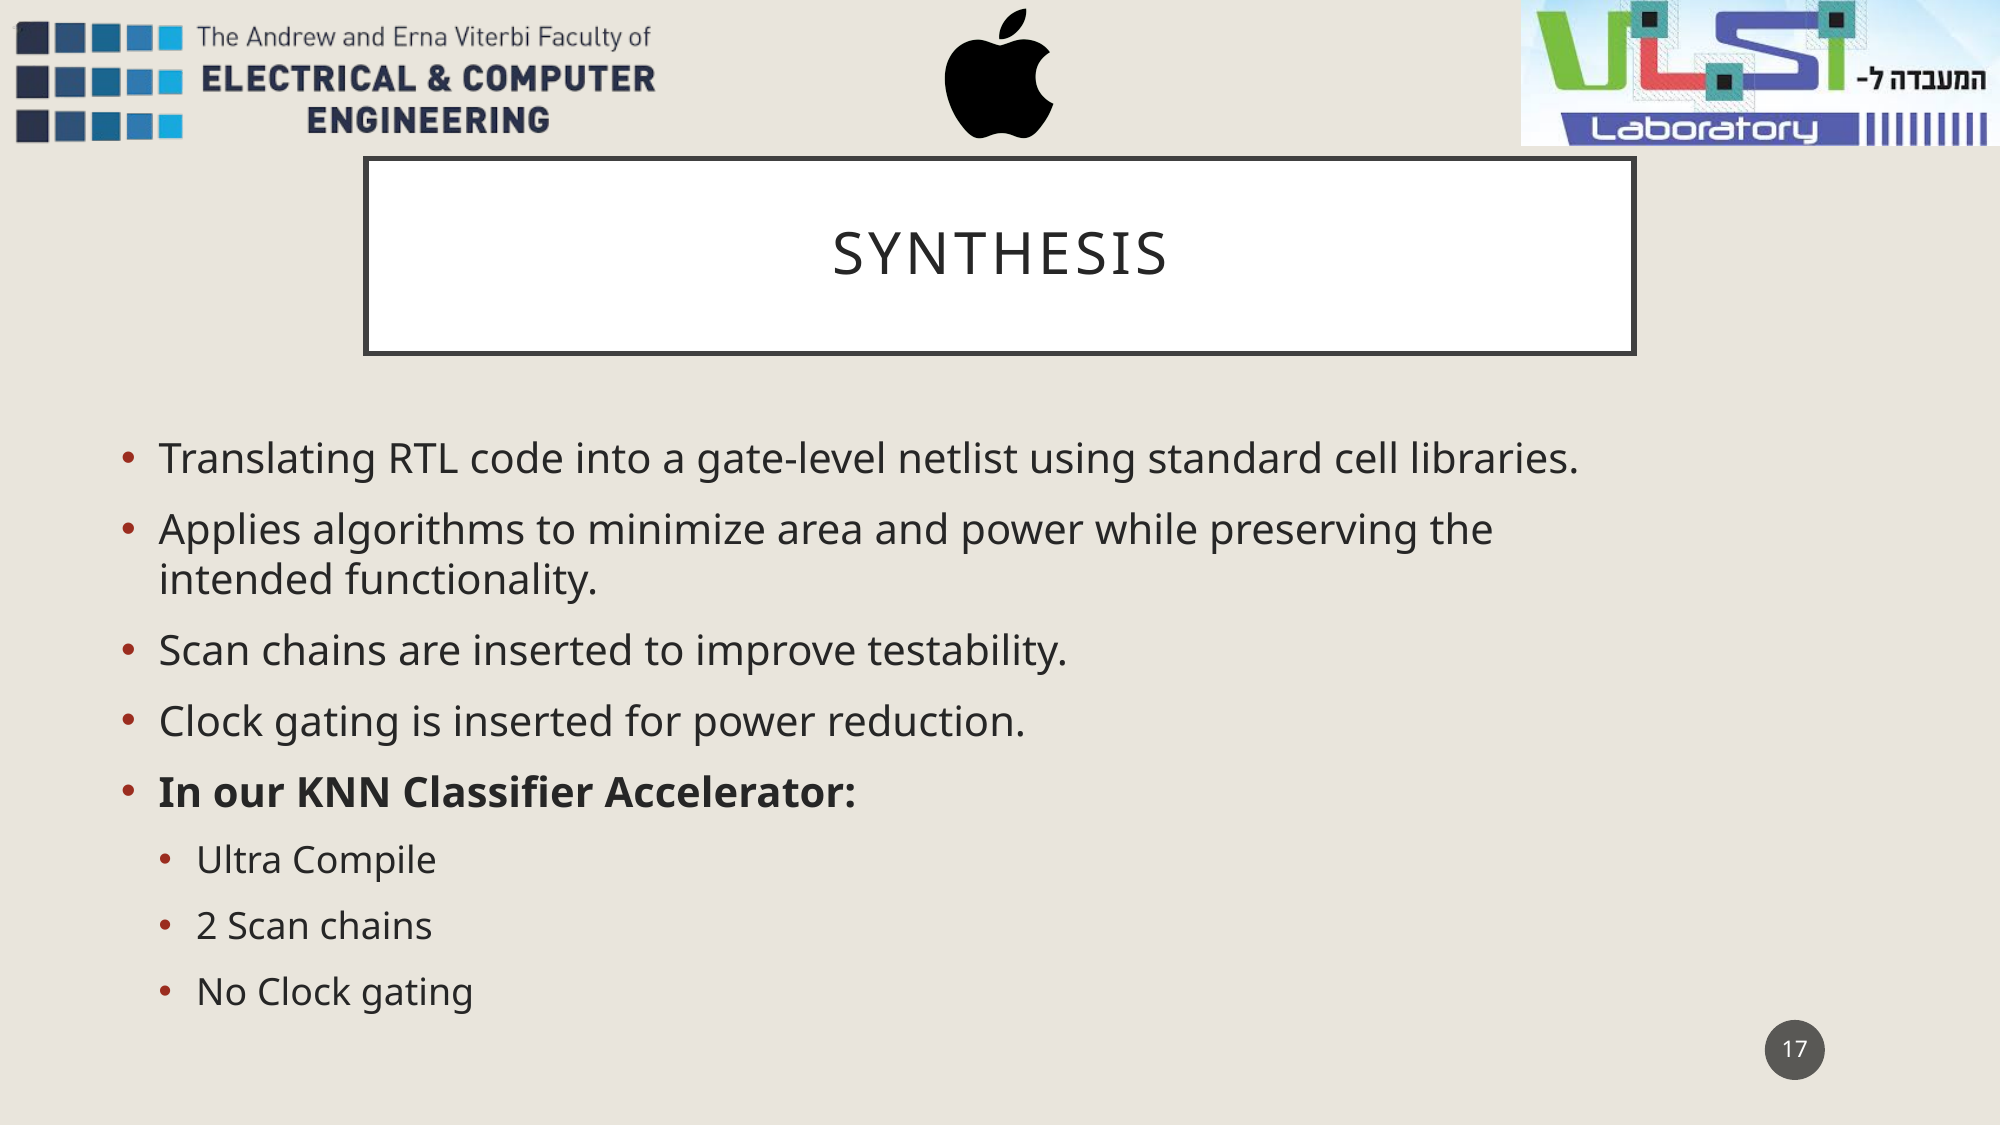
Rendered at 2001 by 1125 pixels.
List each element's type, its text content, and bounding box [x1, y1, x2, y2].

picture [1521, 0, 2000, 146]
picture [870, 0, 1130, 146]
list Translating RTL code into a gate-level netlist using standard cell libraries. Applies algorithms to minimize area and power while preserving the intended functionality. Scan chains are inserted to improve testability. Clock gating is inserted for power reduction. In our KNN Classifier Accelerator: Ultra Compile 2 Scan chains No Clock gating [106, 424, 1656, 1080]
slide_number 17 [1764, 1019, 1825, 1080]
picture [11, 18, 665, 146]
title Synthesis [363, 156, 1637, 356]
